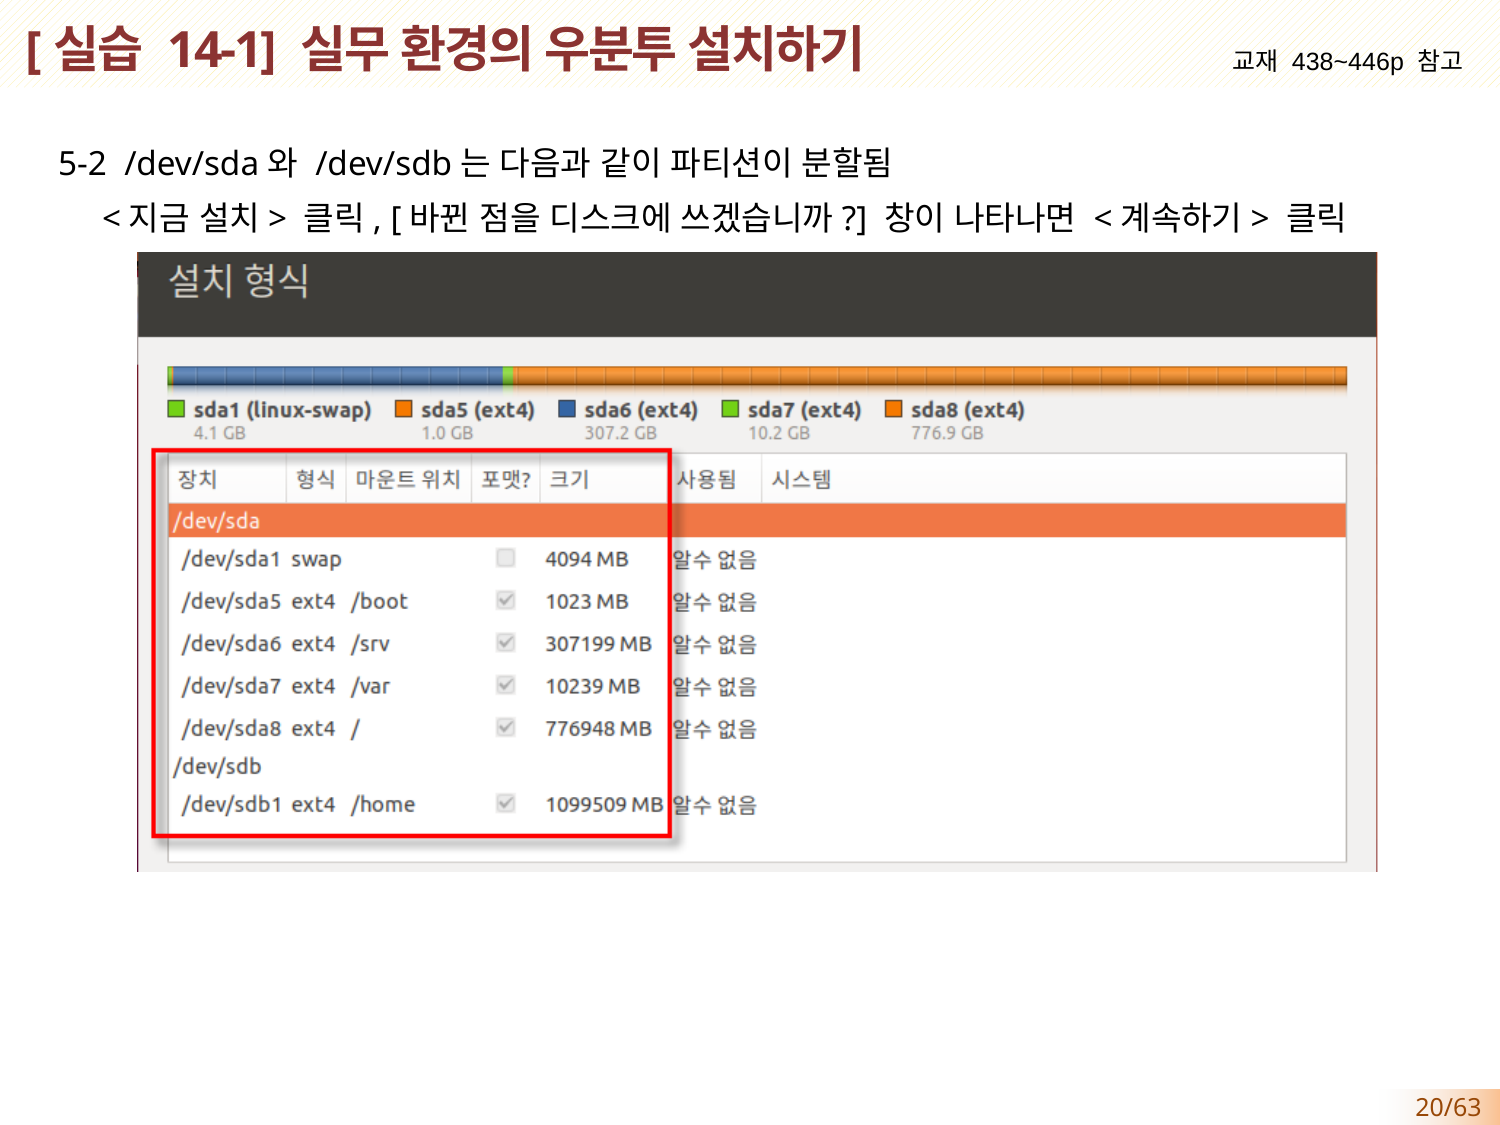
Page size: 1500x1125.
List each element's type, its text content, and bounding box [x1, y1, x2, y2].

title [실습 14-1] 실무 환경의 우분투 설치하기 [10, 8, 1288, 87]
list 5-2 /dev/sda와 /dev/sdb는 다음과 같이 파티션이 분할됨 <지금 설치> 클릭, [바뀐 점을 디스크에 쓰겠습니까?] 창이 나타나면 <계속하기> 클릭 [10, 126, 1500, 1125]
picture [136, 252, 1378, 872]
text_box 교재 438~446p 참고 [1217, 38, 1479, 83]
